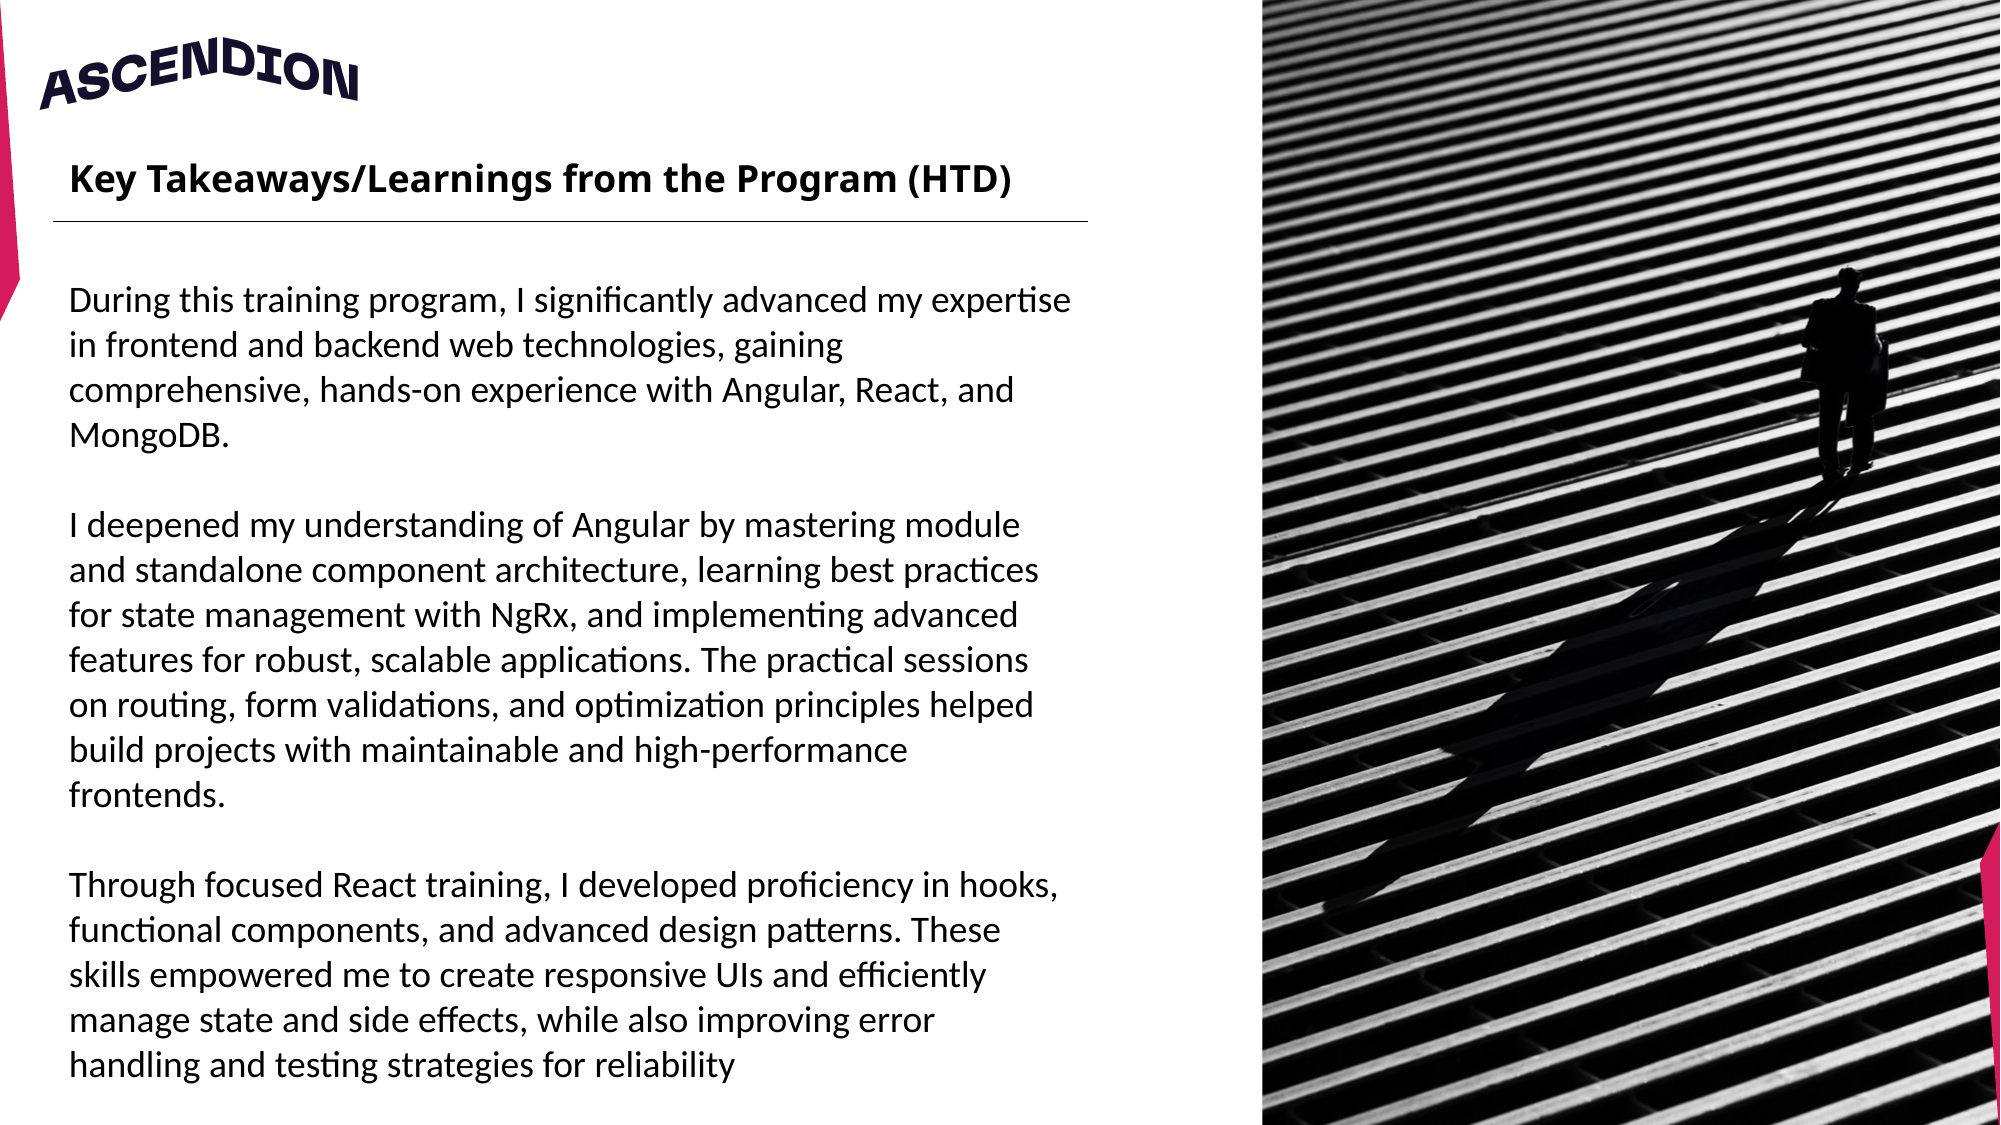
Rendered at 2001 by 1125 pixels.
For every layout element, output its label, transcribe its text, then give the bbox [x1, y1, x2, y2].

text_box During this training program, I significantly advanced my expertise in frontend and backend web technologies, gaining comprehensive, hands-on experience with Angular, React, and MongoDB. I deepened my understanding of Angular by mastering module and standalone component architecture, learning best practices for state management with NgRx, and implementing advanced features for robust, scalable applications. The practical sessions on routing, form validations, and optimization principles helped build projects with maintainable and high-performance frontends. Through focused React training, I developed proficiency in hooks, functional components, and advanced design patterns. These skills empowered me to create responsive UIs and efficiently manage state and side effects, while also improving error handling and testing strategies for reliability [54, 267, 1089, 1093]
text_box Key Takeaways/Learnings from the Program (HTD) [54, 147, 1209, 207]
picture [1, 0, 396, 148]
picture [1262, 0, 2000, 1125]
